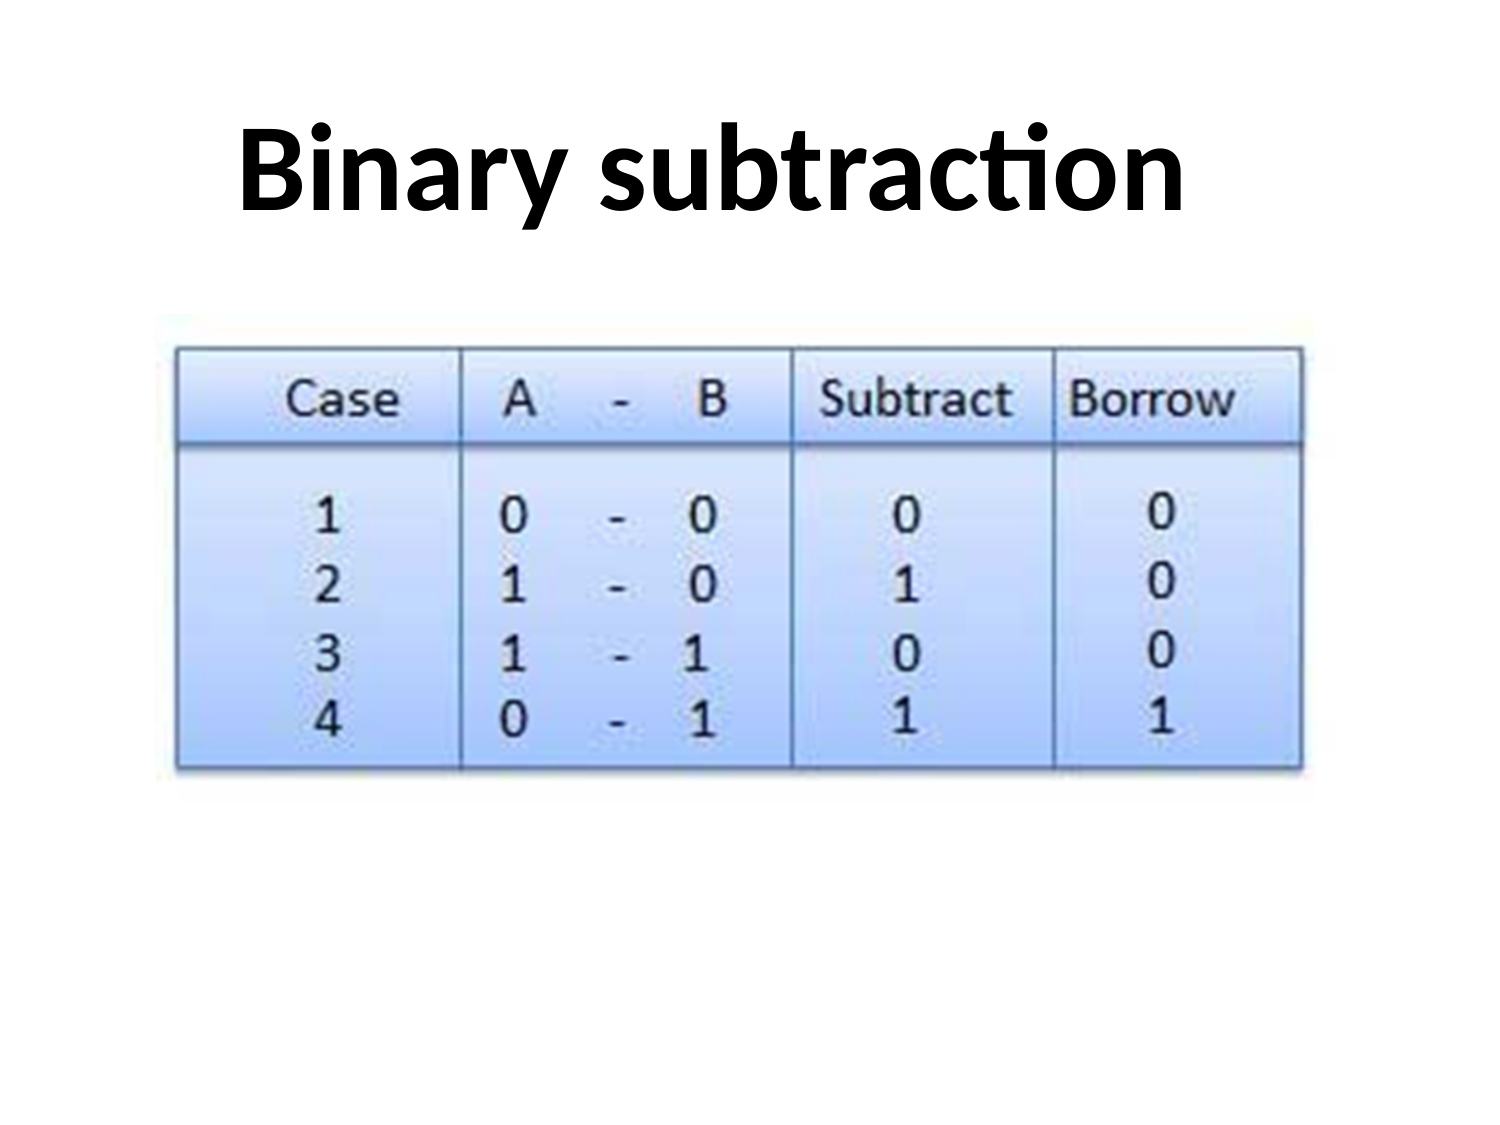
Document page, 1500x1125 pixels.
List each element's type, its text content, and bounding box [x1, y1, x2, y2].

subtitle Binary subtraction [88, 78, 1364, 969]
picture [155, 314, 1345, 811]
